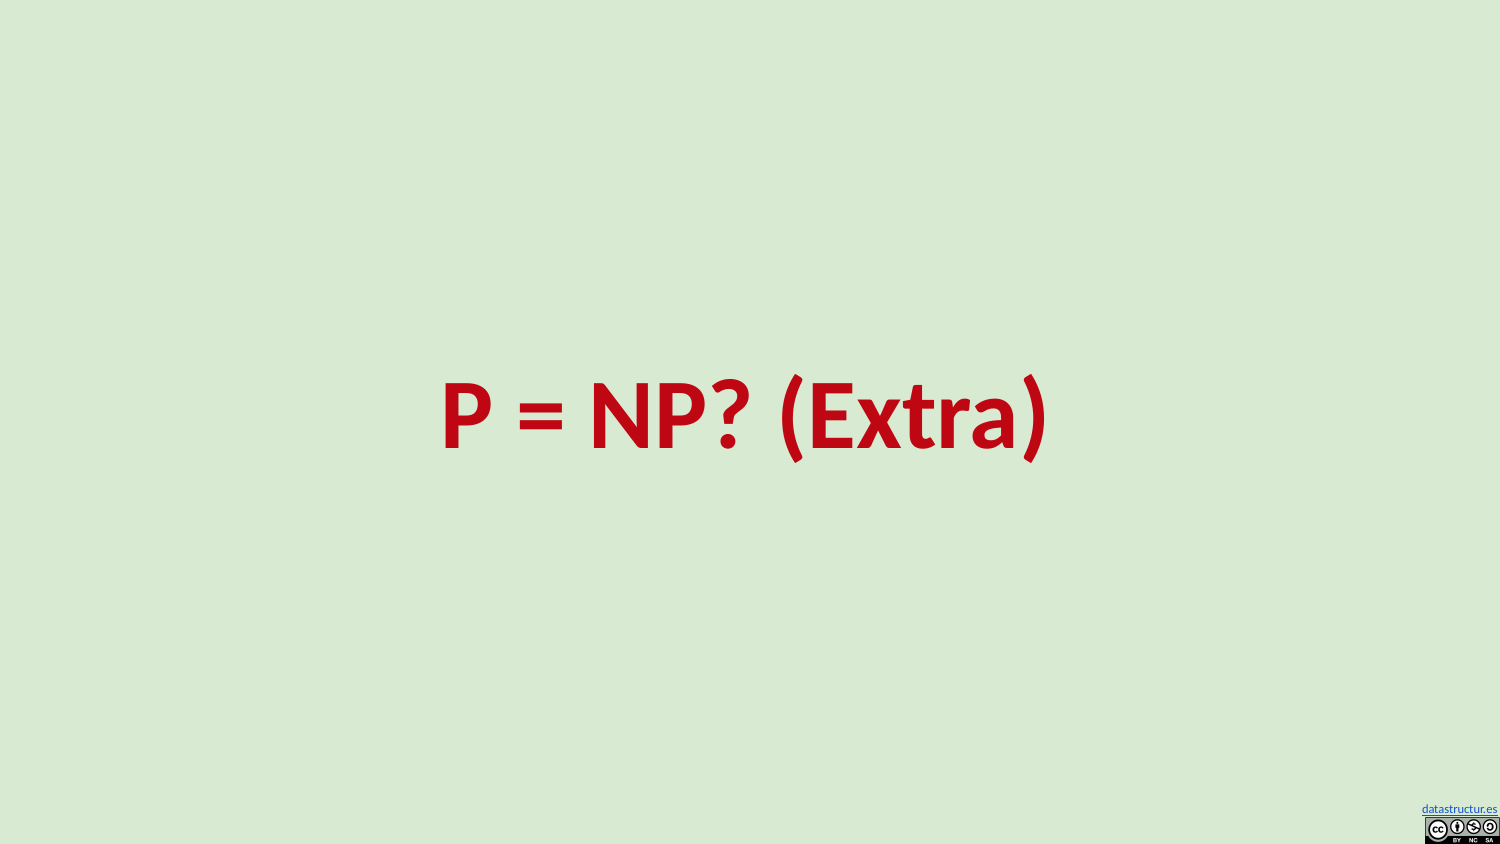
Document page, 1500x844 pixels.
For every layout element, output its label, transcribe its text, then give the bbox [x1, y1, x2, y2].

picture [1425, 817, 1500, 844]
title P = NP? (Extra) [148, 360, 1344, 484]
